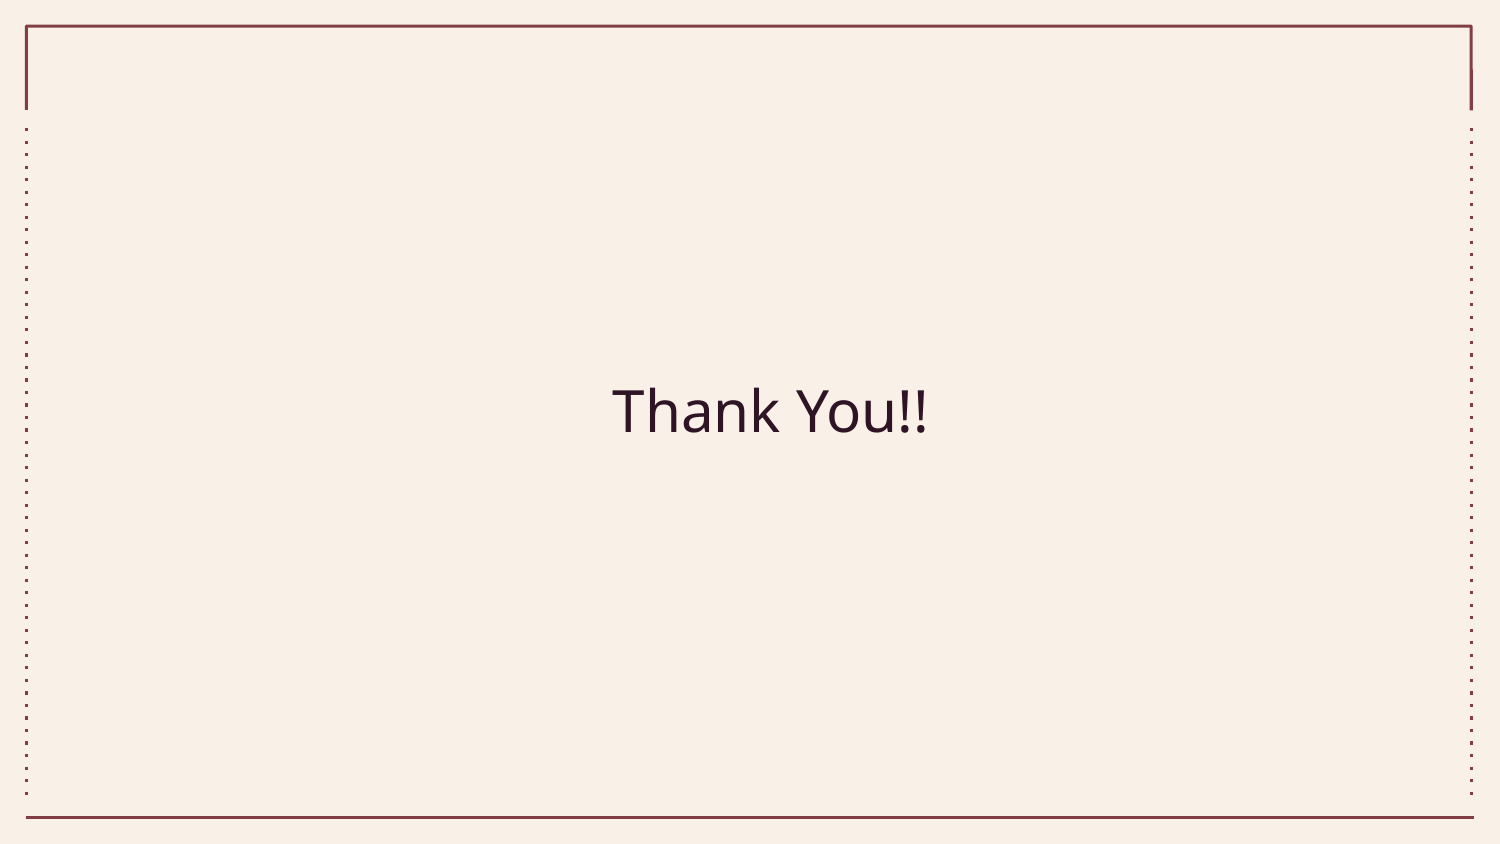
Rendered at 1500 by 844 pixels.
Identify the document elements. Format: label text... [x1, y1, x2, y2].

title Thank You!! [139, 358, 1403, 453]
